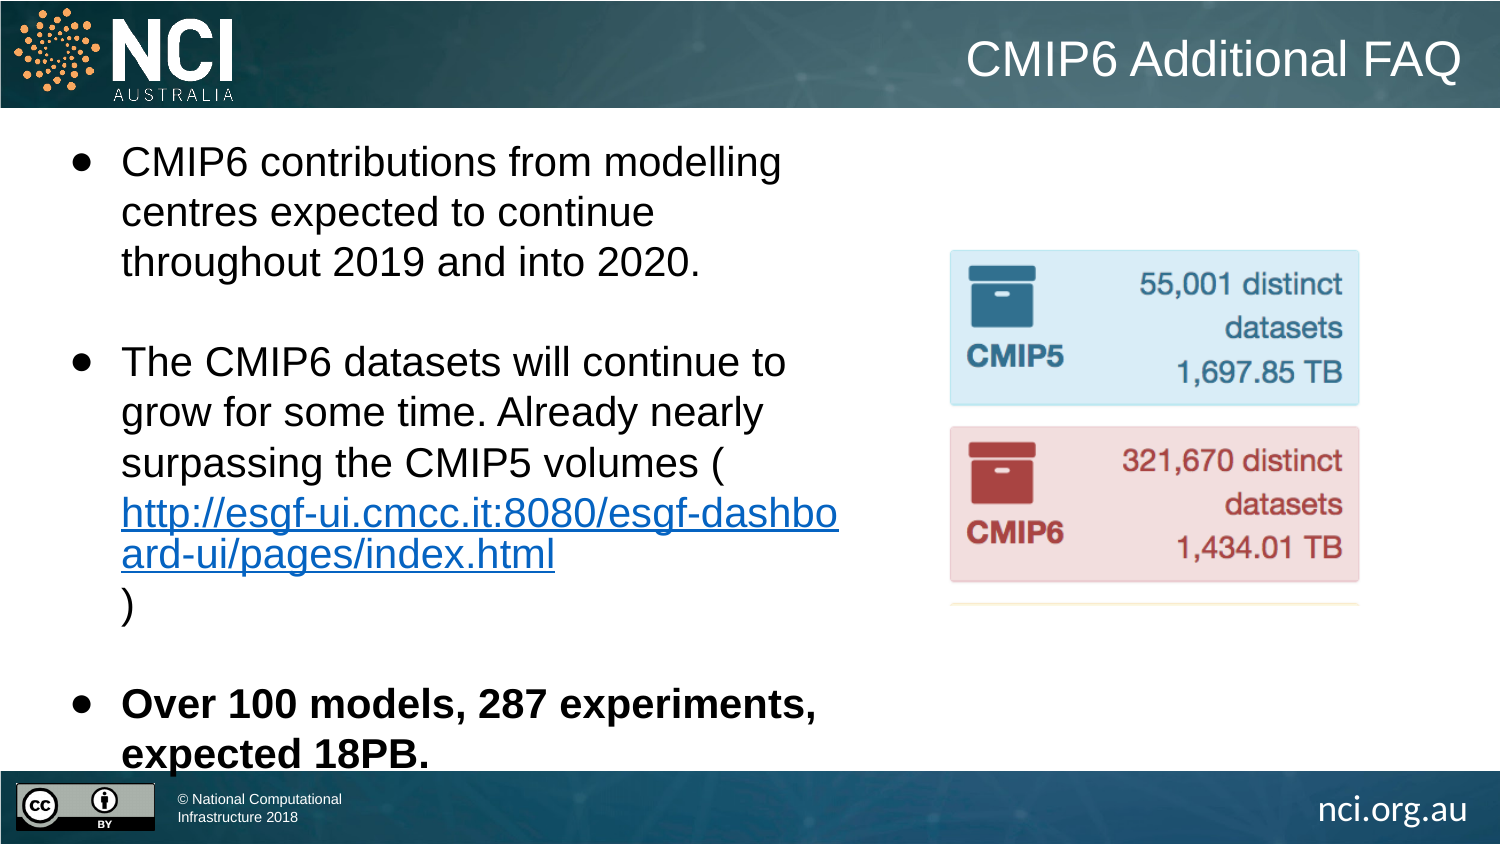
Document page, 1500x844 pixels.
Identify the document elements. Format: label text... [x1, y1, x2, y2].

picture [930, 238, 1376, 606]
picture [2, 771, 1500, 844]
text_box © National Computational Infrastructure 2018 [162, 774, 375, 838]
list [863, 142, 1444, 744]
title CMIP6 Additional FAQ [320, 18, 1478, 94]
picture [2, 2, 1500, 108]
text_box CMIP6 contributions from modelling centres expected to continue throughout 2019 and into 2020. The CMIP6 datasets will continue to grow for some time. Already nearly surpassing the CMIP5 volumes (http://esgf-ui.cmcc.it:8080/esgf-dashboard-ui/pages/index.html) Over 100 models, 287 experiments, expected 18PB. [31, 120, 863, 755]
